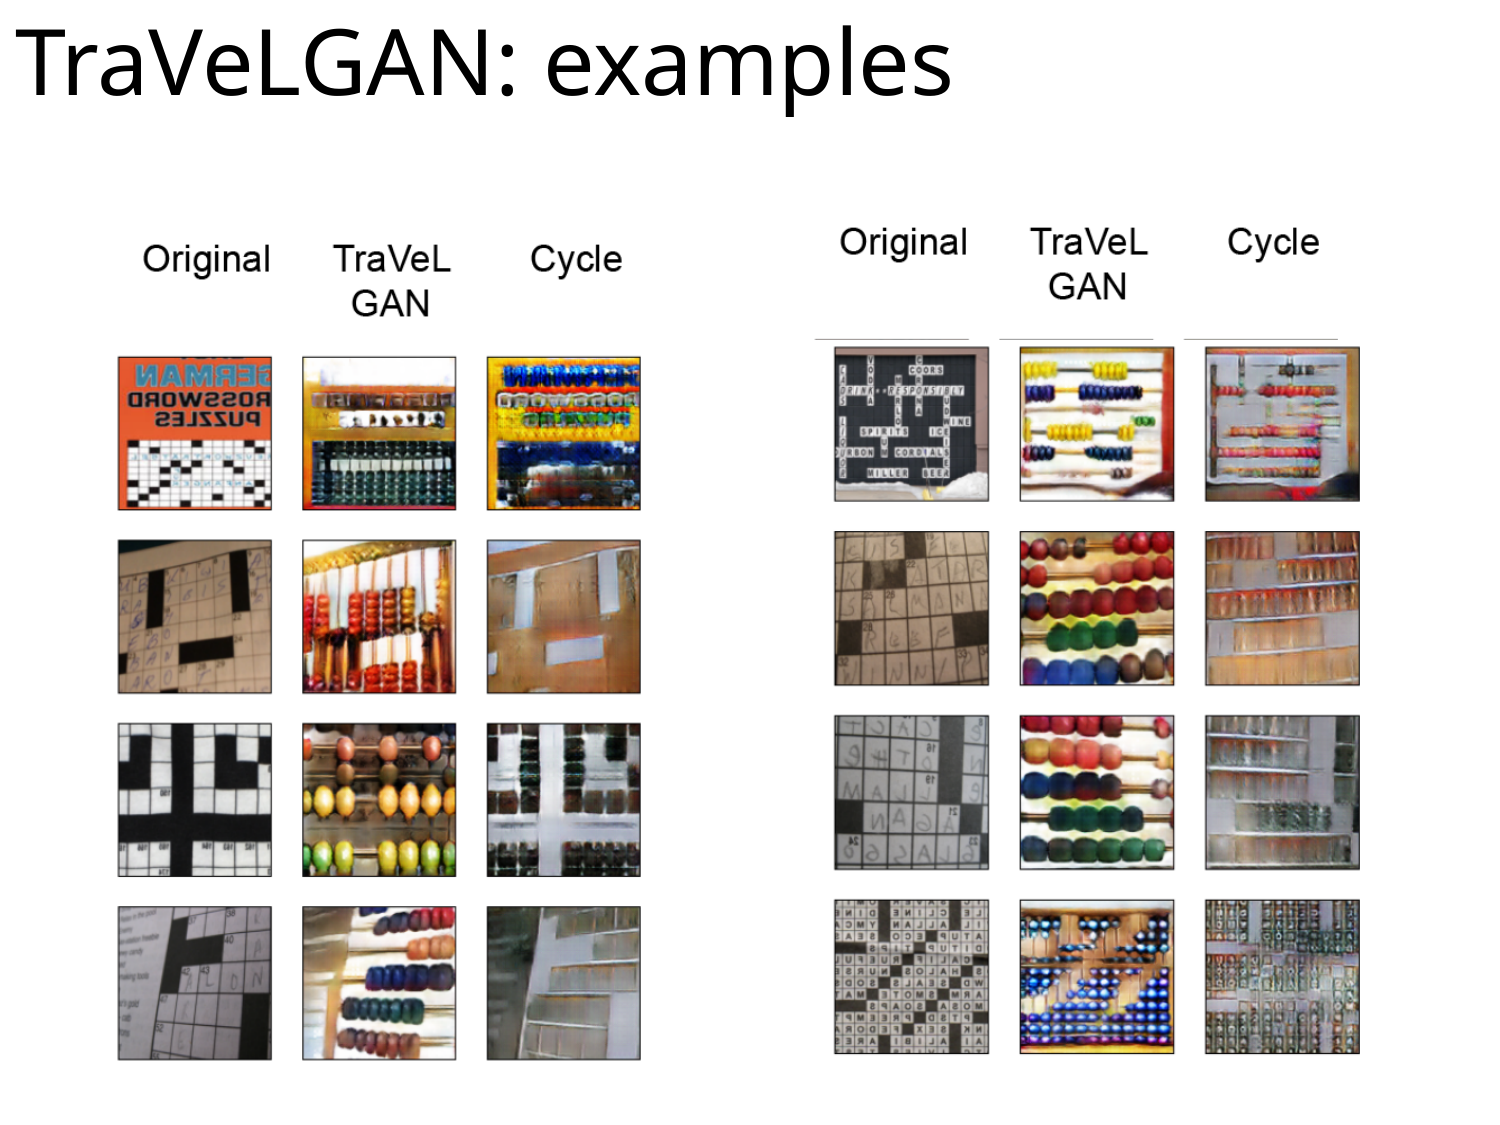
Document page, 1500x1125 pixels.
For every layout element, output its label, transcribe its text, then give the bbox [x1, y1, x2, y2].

picture [47, 164, 662, 1087]
picture [745, 147, 1360, 1070]
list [764, 340, 1382, 1087]
title TraVeLGAN: examples [0, 0, 1377, 131]
